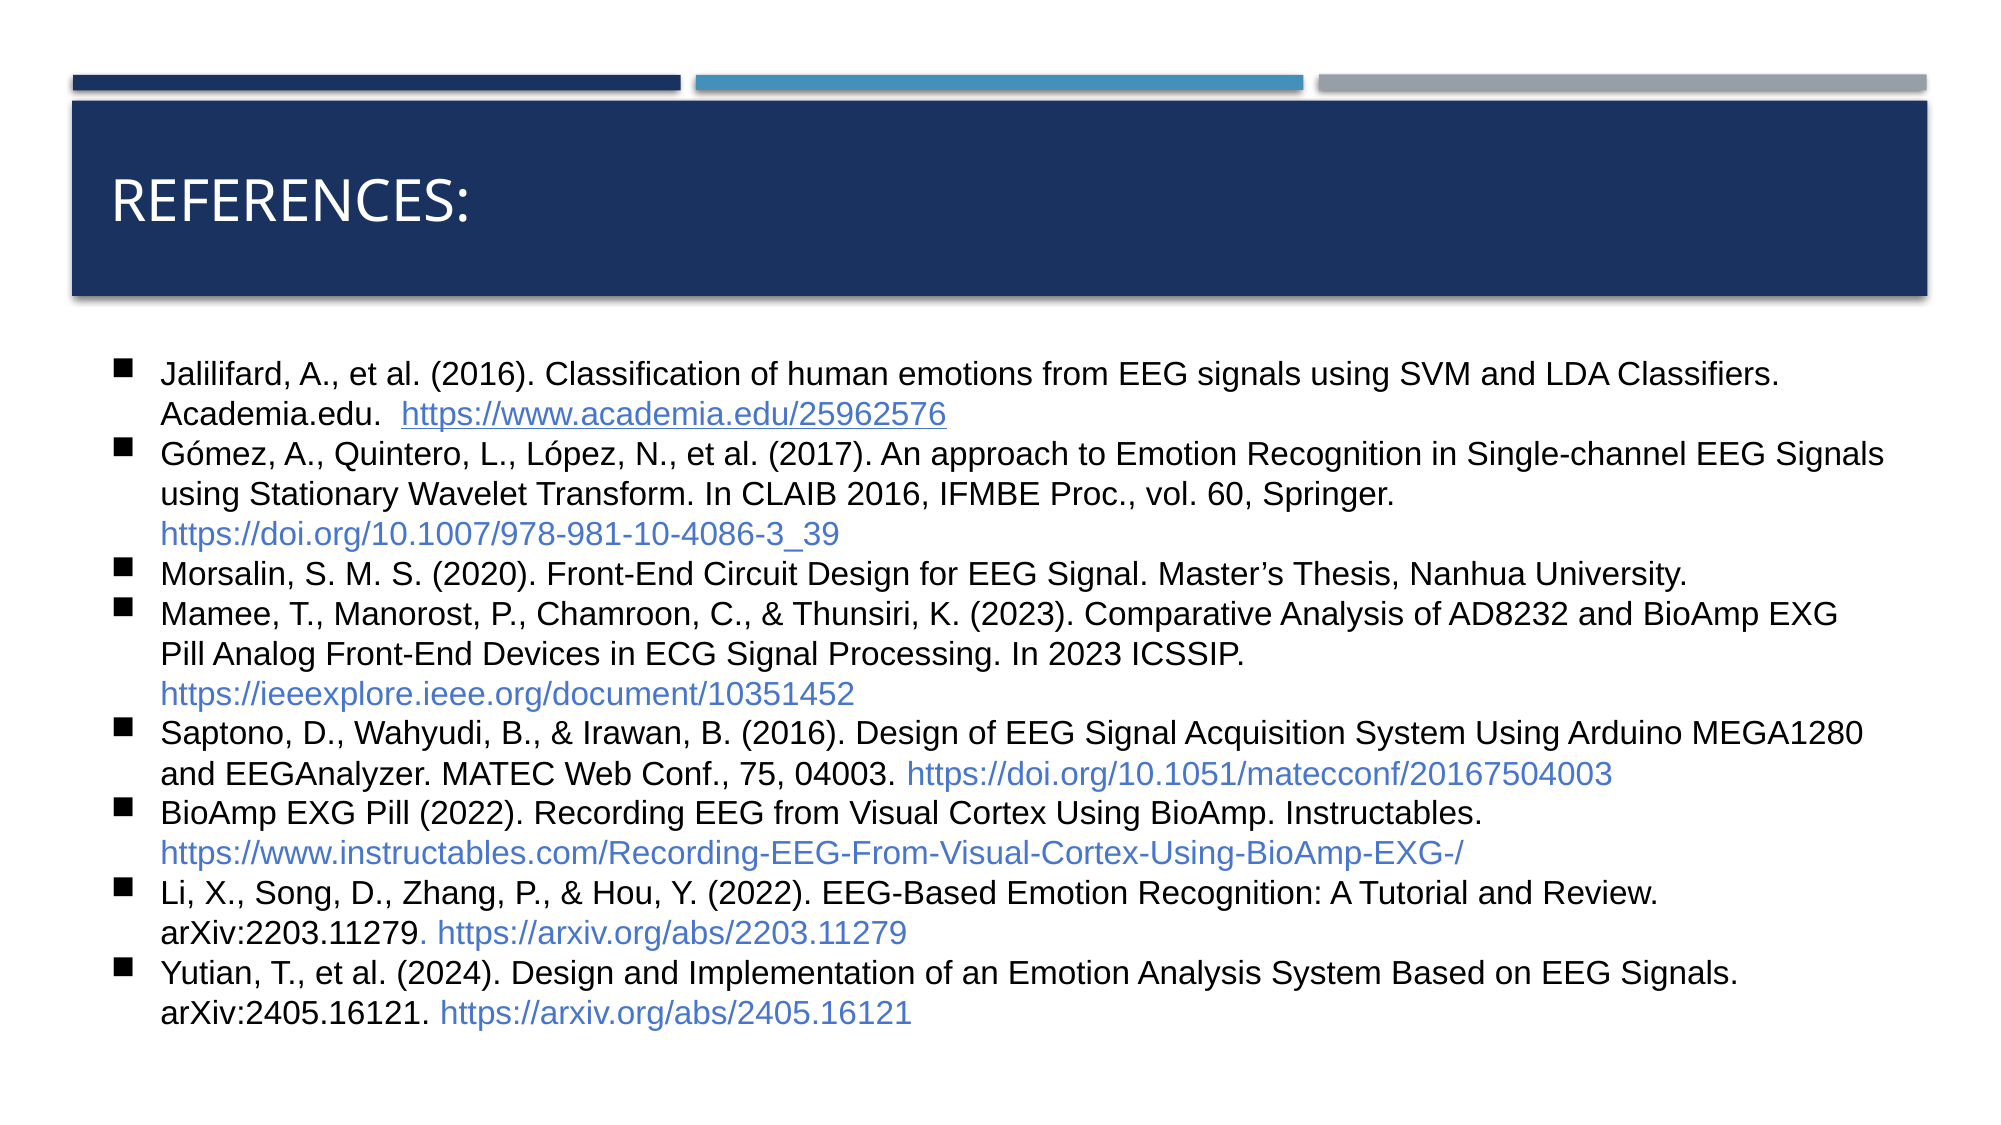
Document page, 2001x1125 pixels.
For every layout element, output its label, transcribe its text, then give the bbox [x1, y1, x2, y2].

list Jalilifard, A., et al. (2016). Classification of human emotions from EEG signals using SVM and LDA Classifiers. Academia.edu. https://www.academia.edu/25962576 Gómez, A., Quintero, L., López, N., et al. (2017). An approach to Emotion Recognition in Single-channel EEG Signals using Stationary Wavelet Transform. In CLAIB 2016, IFMBE Proc., vol. 60, Springer. https://doi.org/10.1007/978-981-10-4086-3_39 Morsalin, S. M. S. (2020). Front-End Circuit Design for EEG Signal. Master’s Thesis, Nanhua University. Mamee, T., Manorost, P., Chamroon, C., & Thunsiri, K. (2023). Comparative Analysis of AD8232 and BioAmp EXG Pill Analog Front-End Devices in ECG Signal Processing. In 2023 ICSSIP. https://ieeexplore.ieee.org/document/10351452 Saptono, D., Wahyudi, B., & Irawan, B. (2016). Design of EEG Signal Acquisition System Using Arduino MEGA1280 and EEGAnalyzer. MATEC Web Conf., 75, 04003. https://doi.org/10.1051/matecconf/20167504003 BioAmp EXG Pill (2022). Recording EEG from Visual Cortex Using BioAmp. Instructables. https://www.instructables.com/Recording-EEG-From-Visual-Cortex-Using-BioAmp-EXG-/ Li, X., Song, D., Zhang, P., & Hou, Y. (2022). EEG-Based Emotion Recognition: A Tutorial and Review. arXiv:2203.11279. https://arxiv.org/abs/2203.11279 Yutian, T., et al. (2024). Design and Implementation of an Emotion Analysis System Based on EEG Signals. arXiv:2405.16121. https://arxiv.org/abs/2405.16121 [95, 344, 1905, 1039]
title References: [95, 115, 1905, 241]
